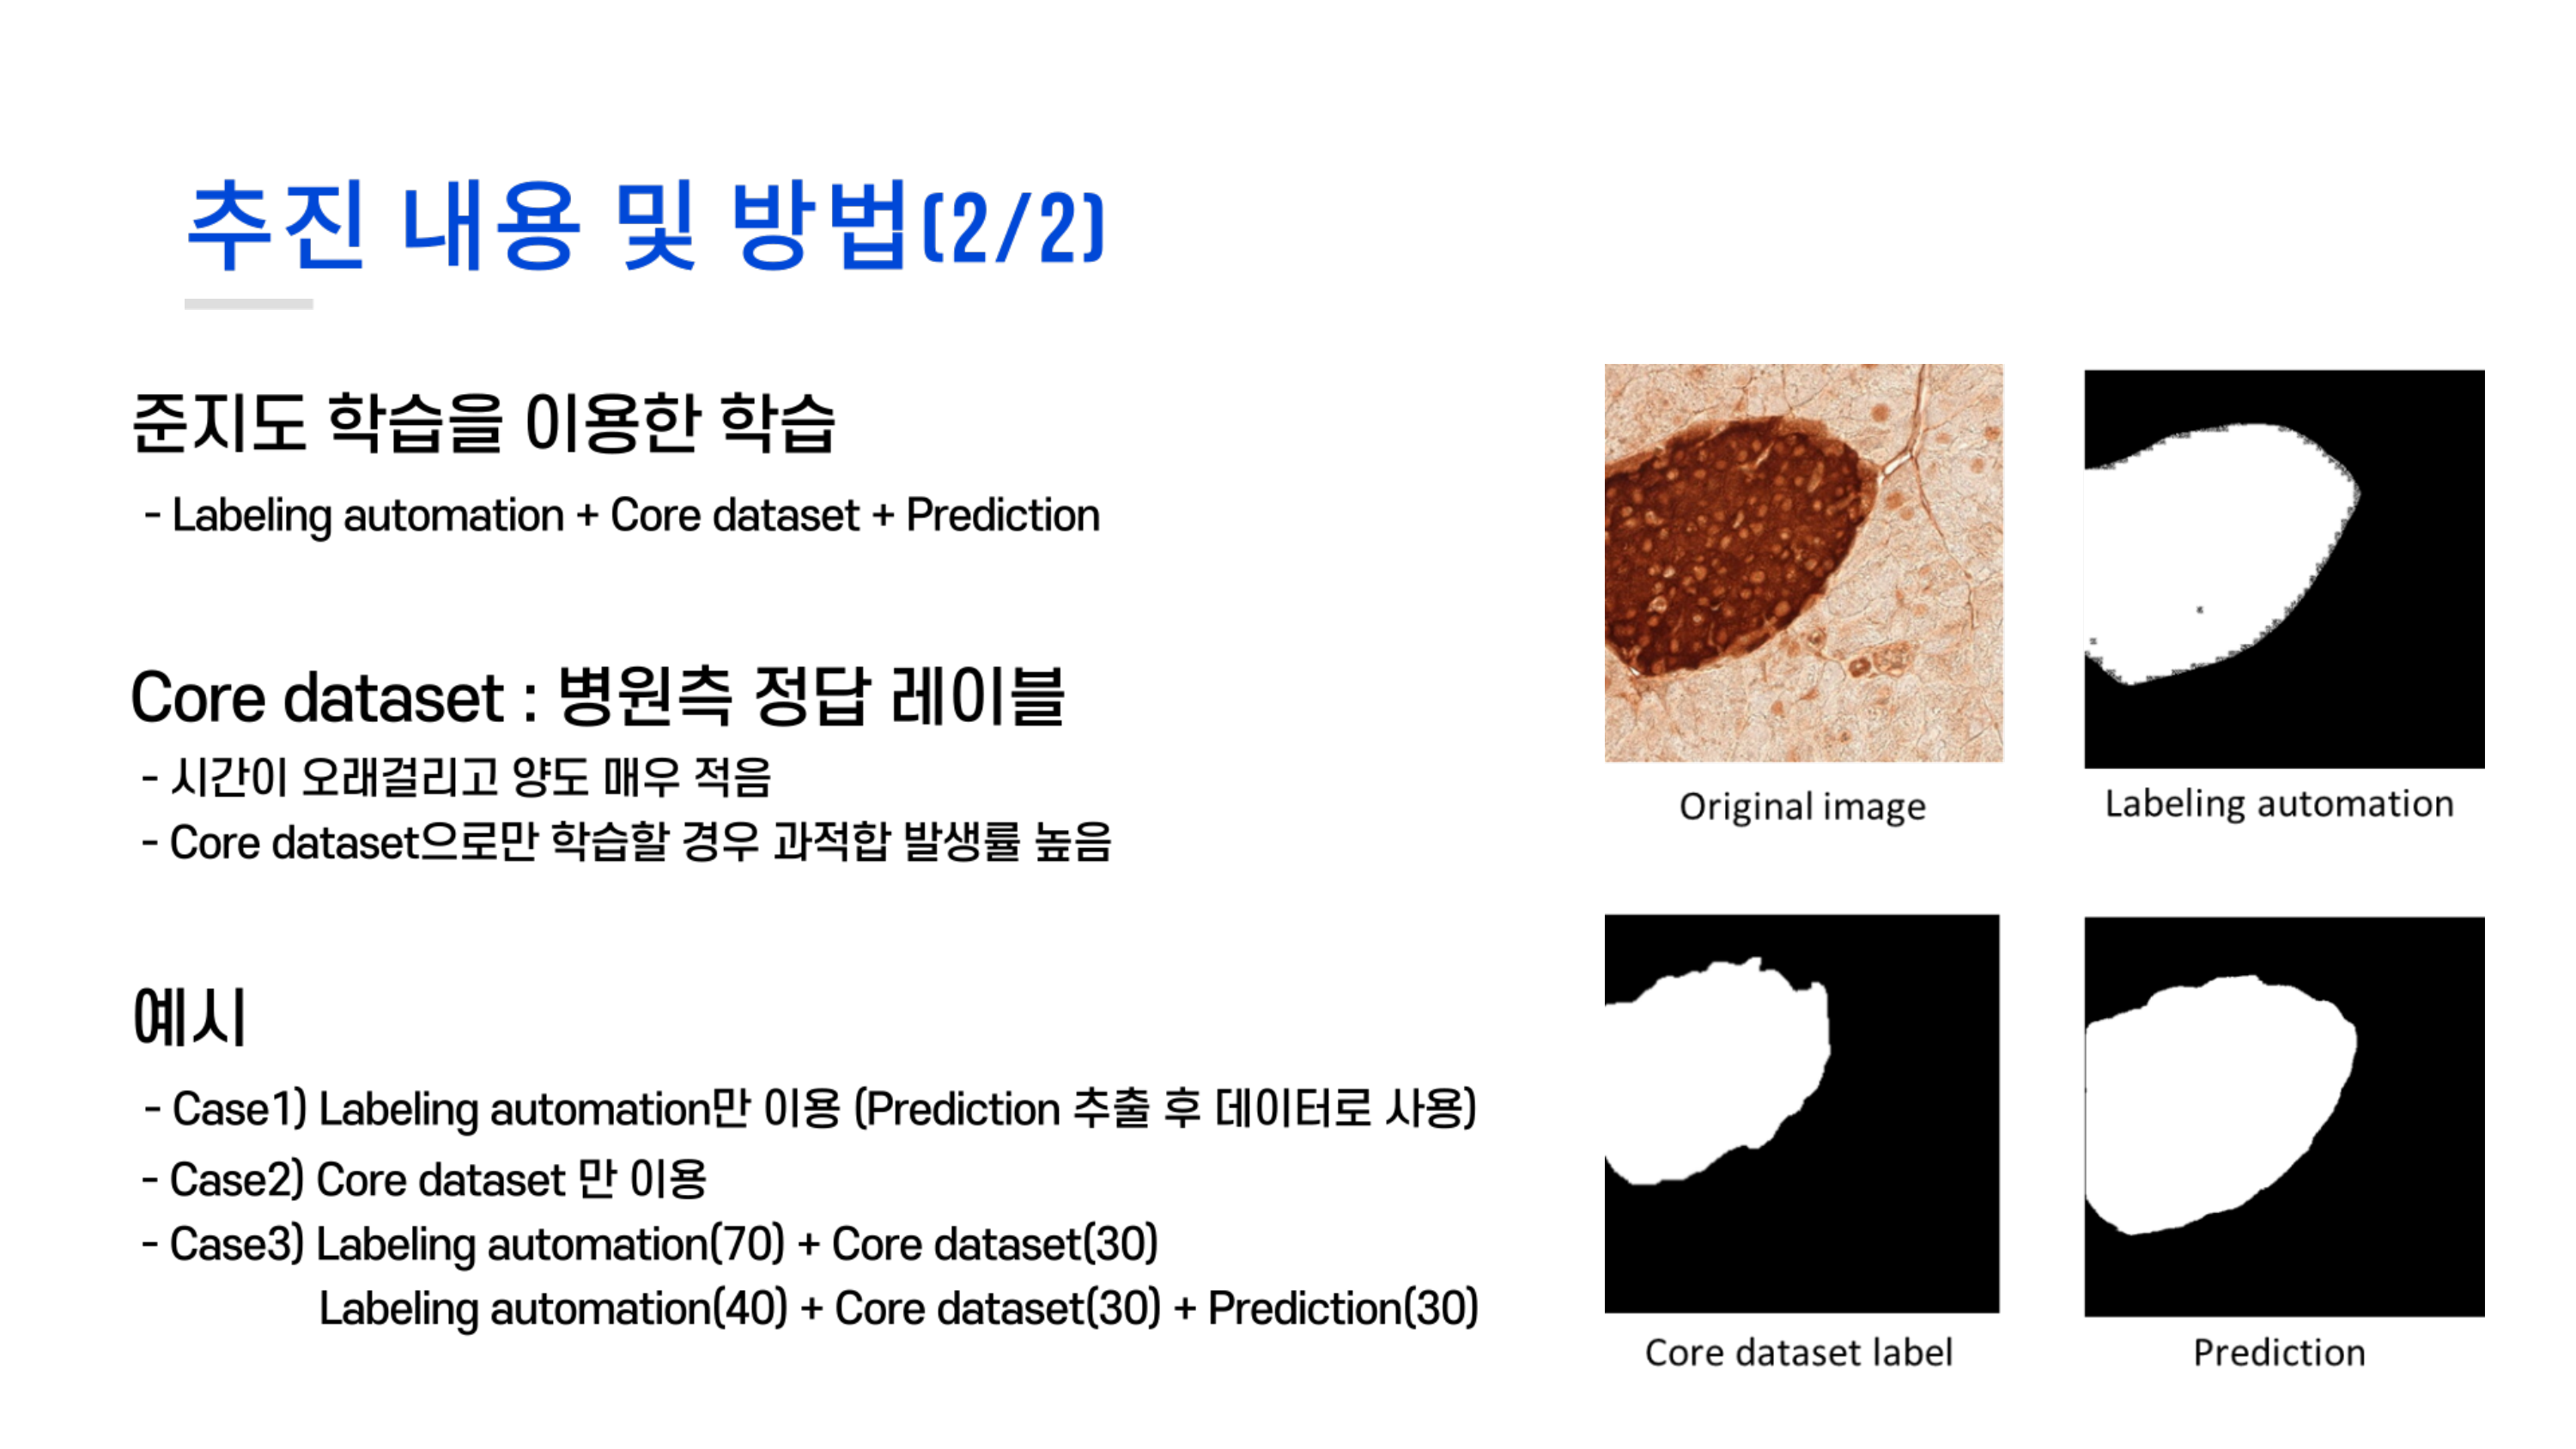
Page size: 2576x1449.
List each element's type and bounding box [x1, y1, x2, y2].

picture [120, 369, 1509, 1366]
picture [169, 149, 1158, 335]
text_box [1605, 364, 2485, 1404]
text_box [185, 299, 315, 311]
